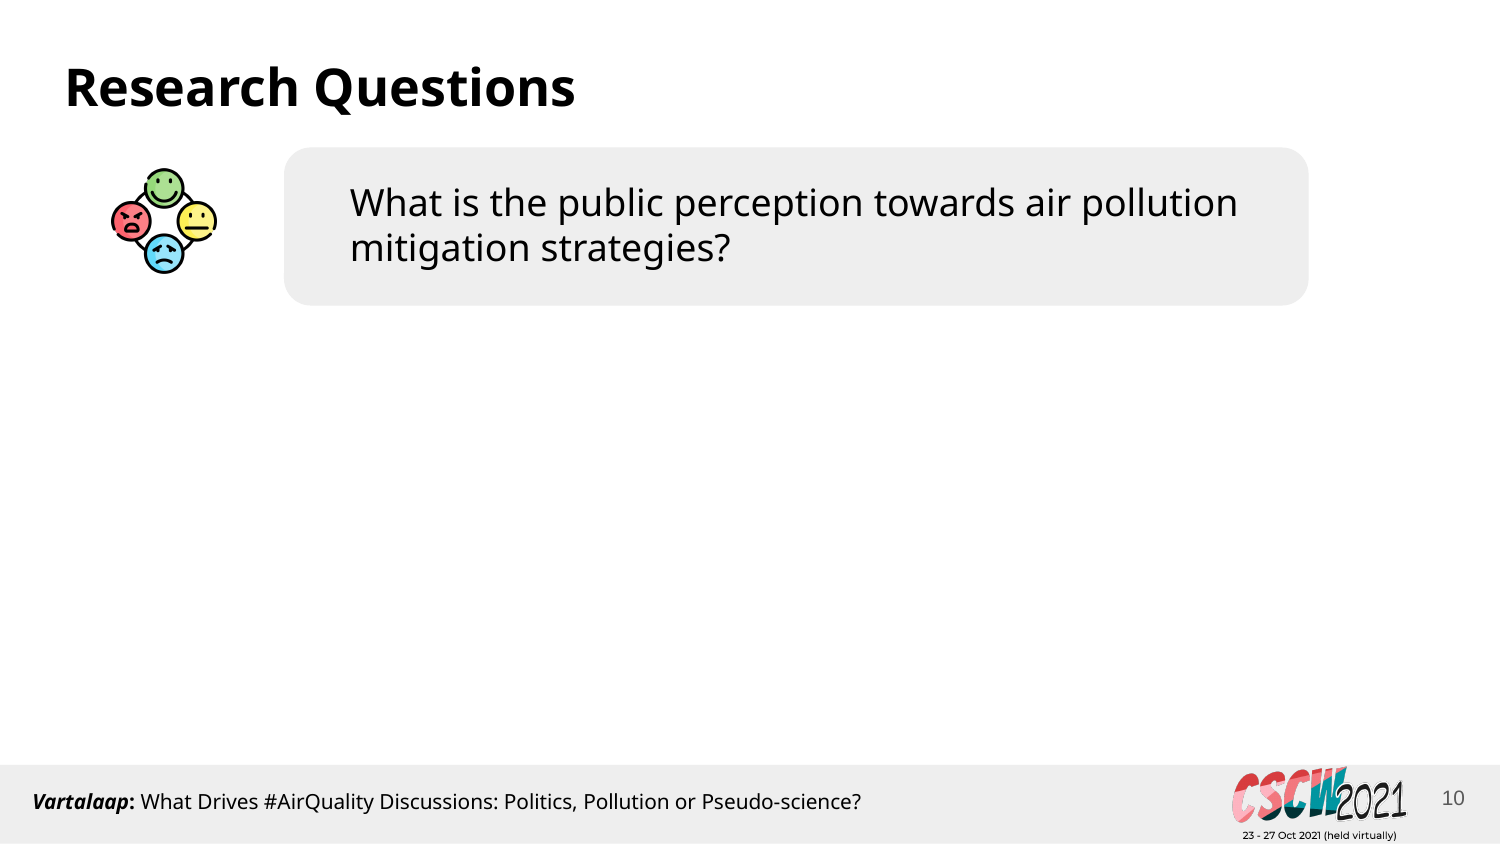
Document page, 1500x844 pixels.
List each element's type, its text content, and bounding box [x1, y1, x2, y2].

text_box [0, 764, 1229, 844]
picture [111, 168, 217, 275]
picture [1230, 764, 1410, 844]
text_box Research Questions [49, 39, 1447, 132]
text_box What is the public perception towards air pollution mitigation strategies? [334, 164, 1309, 320]
text_box [1414, 764, 1500, 844]
text_box Vartalaap: What Drives #AirQuality Discussions: Politics, Pollution or Pseudo-science? [17, 773, 974, 844]
text_box [284, 148, 1306, 305]
slide_number ‹#› [1410, 764, 1480, 830]
